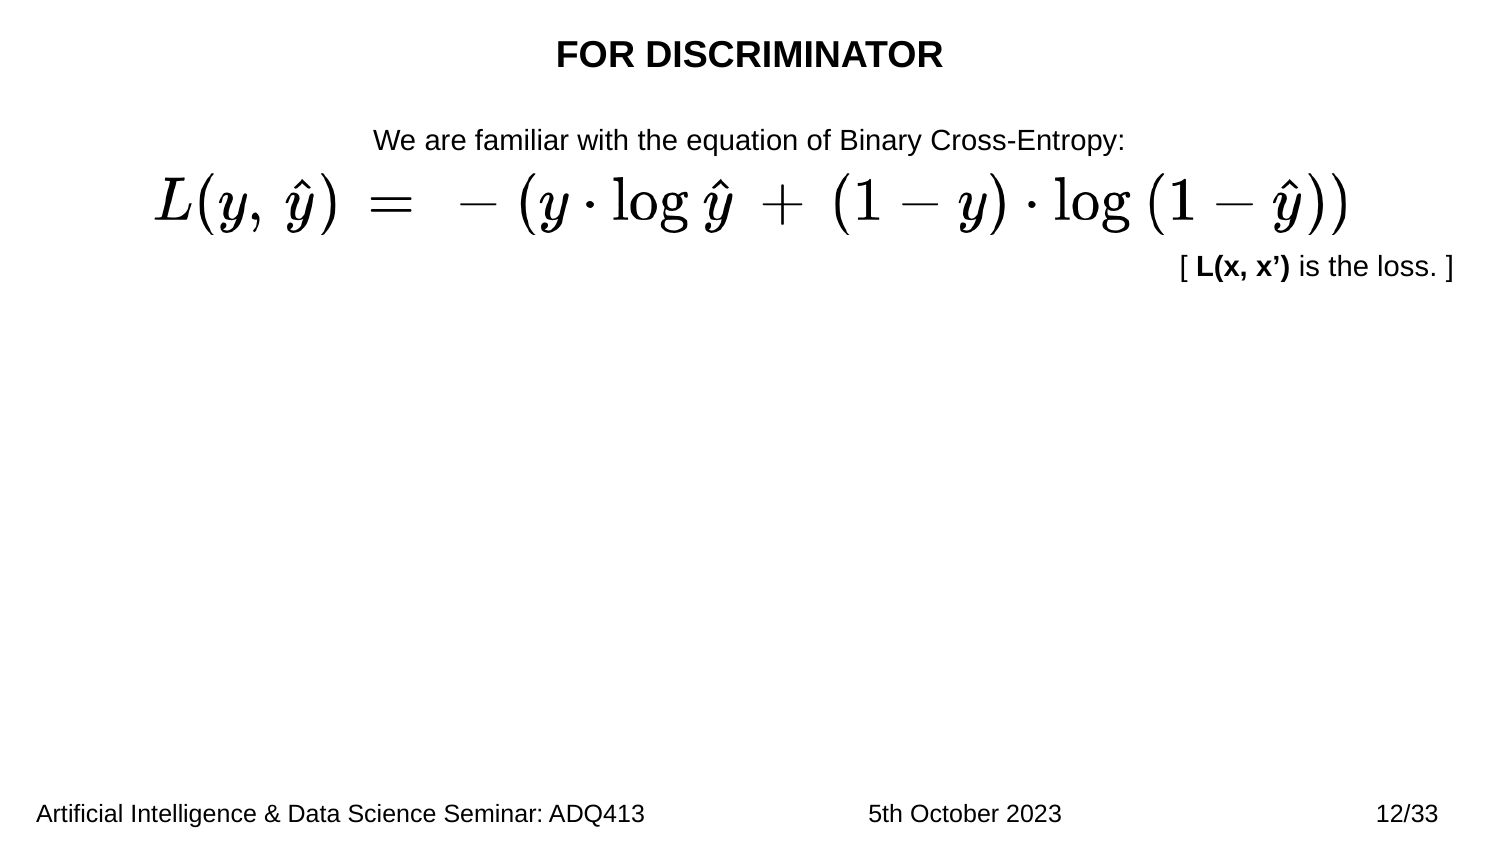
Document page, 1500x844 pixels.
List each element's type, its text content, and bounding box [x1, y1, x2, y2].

text_box We are familiar with the equation of Binary Cross-Entropy: [245, 106, 1255, 172]
picture [154, 173, 1346, 235]
text_box [ L(x, x’) is the loss. ] [1164, 232, 1483, 298]
text_box Artificial Intelligence & Data Science Seminar: ADQ413 5th October 2023 12/33 [0, 782, 1500, 843]
text_box FOR DISCRIMINATOR [0, 15, 1500, 91]
